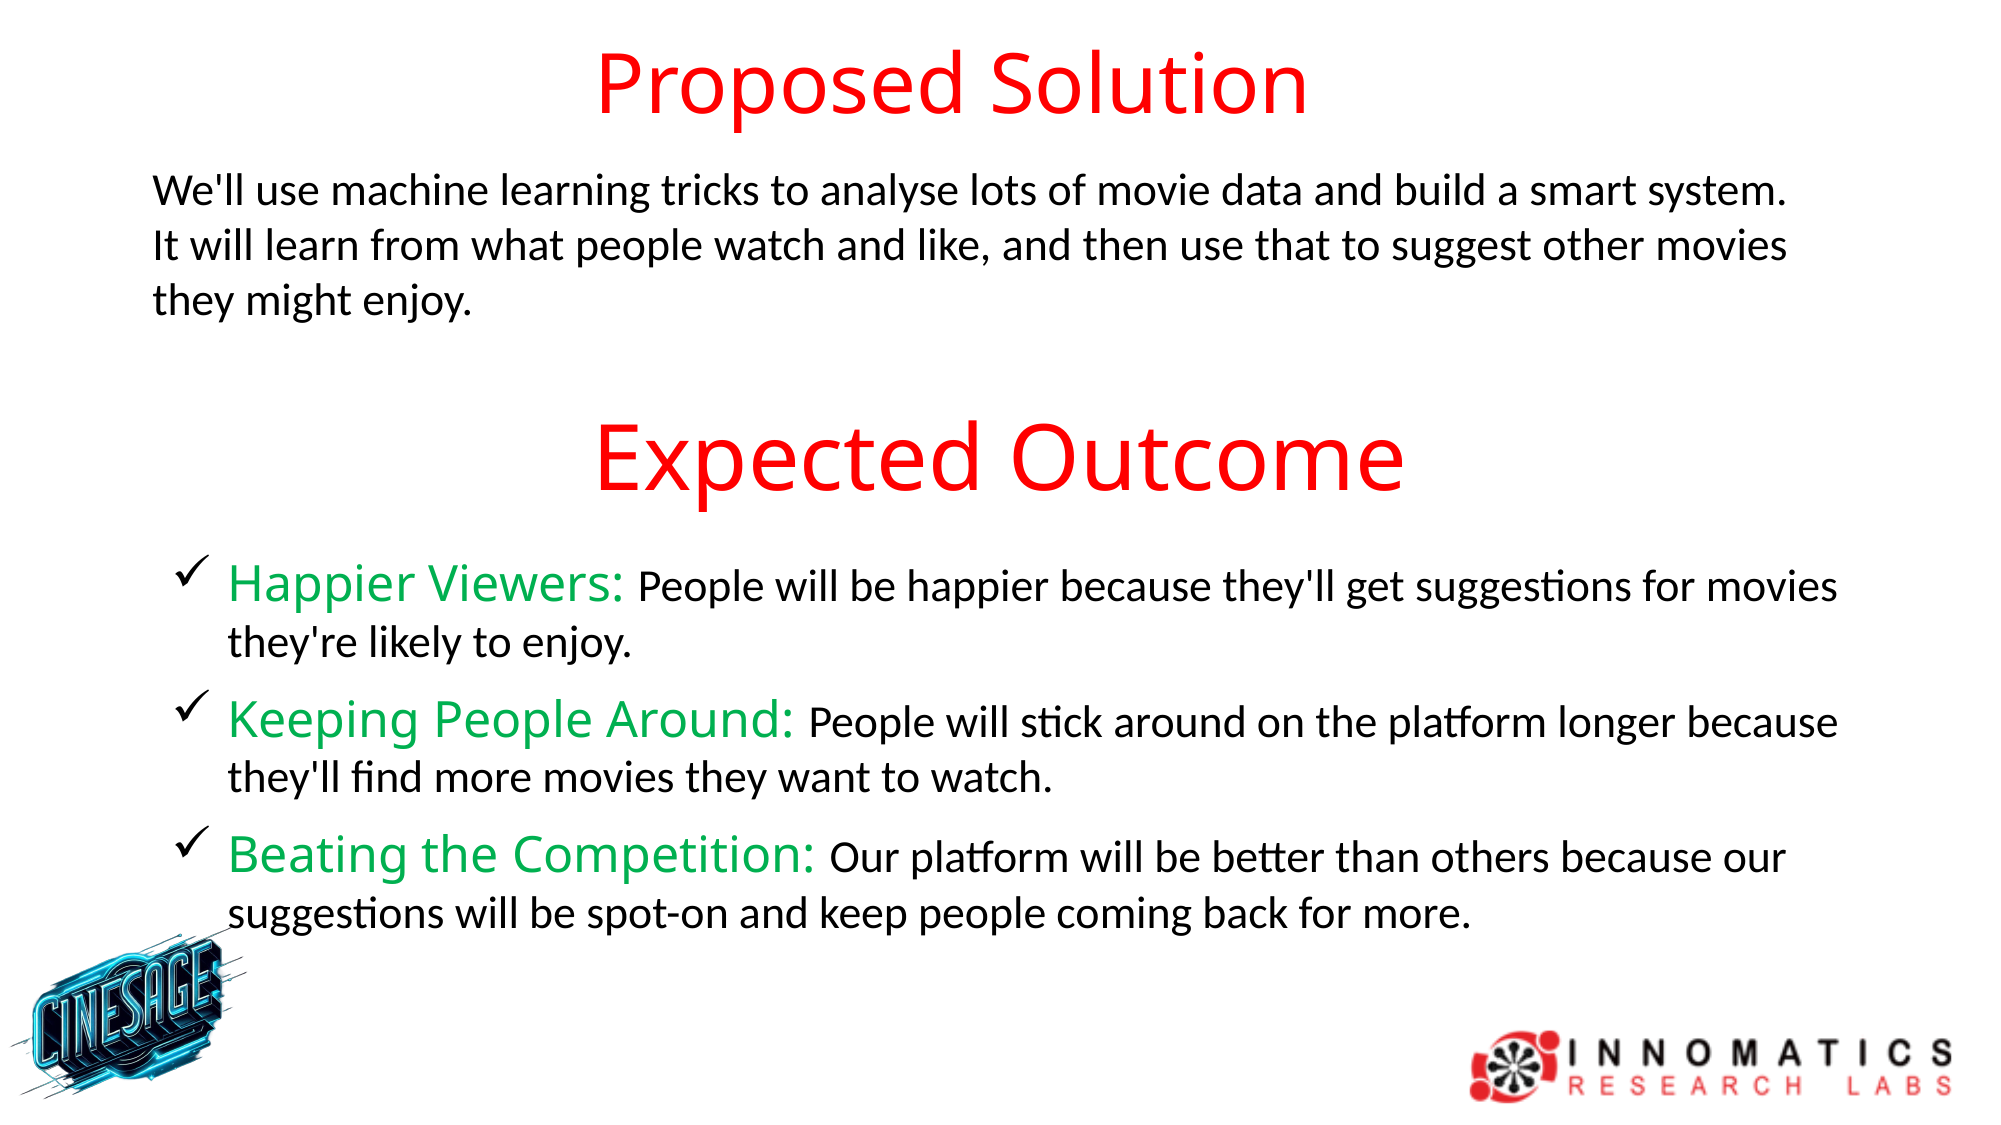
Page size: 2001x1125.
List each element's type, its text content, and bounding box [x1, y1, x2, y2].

text_box We'll use machine learning tricks to analyse lots of movie data and build a smart system. It will learn from what people watch and like, and then use that to suggest other movies they might enjoy. [137, 152, 1805, 367]
list Happier Viewers: People will be happier because they'll get suggestions for movies they're likely to enjoy. Keeping People Around: People will stick around on the platform longer because they'll find more movies they want to watch. Beating the Competition: Our platform will be better than others because our suggestions will be spot-on and keep people coming back for more. [137, 543, 1863, 1046]
picture [1445, 1014, 1975, 1125]
text_box Proposed Solution [148, 23, 1759, 152]
title Expected Outcome [137, 345, 1863, 543]
picture [0, 883, 262, 1125]
